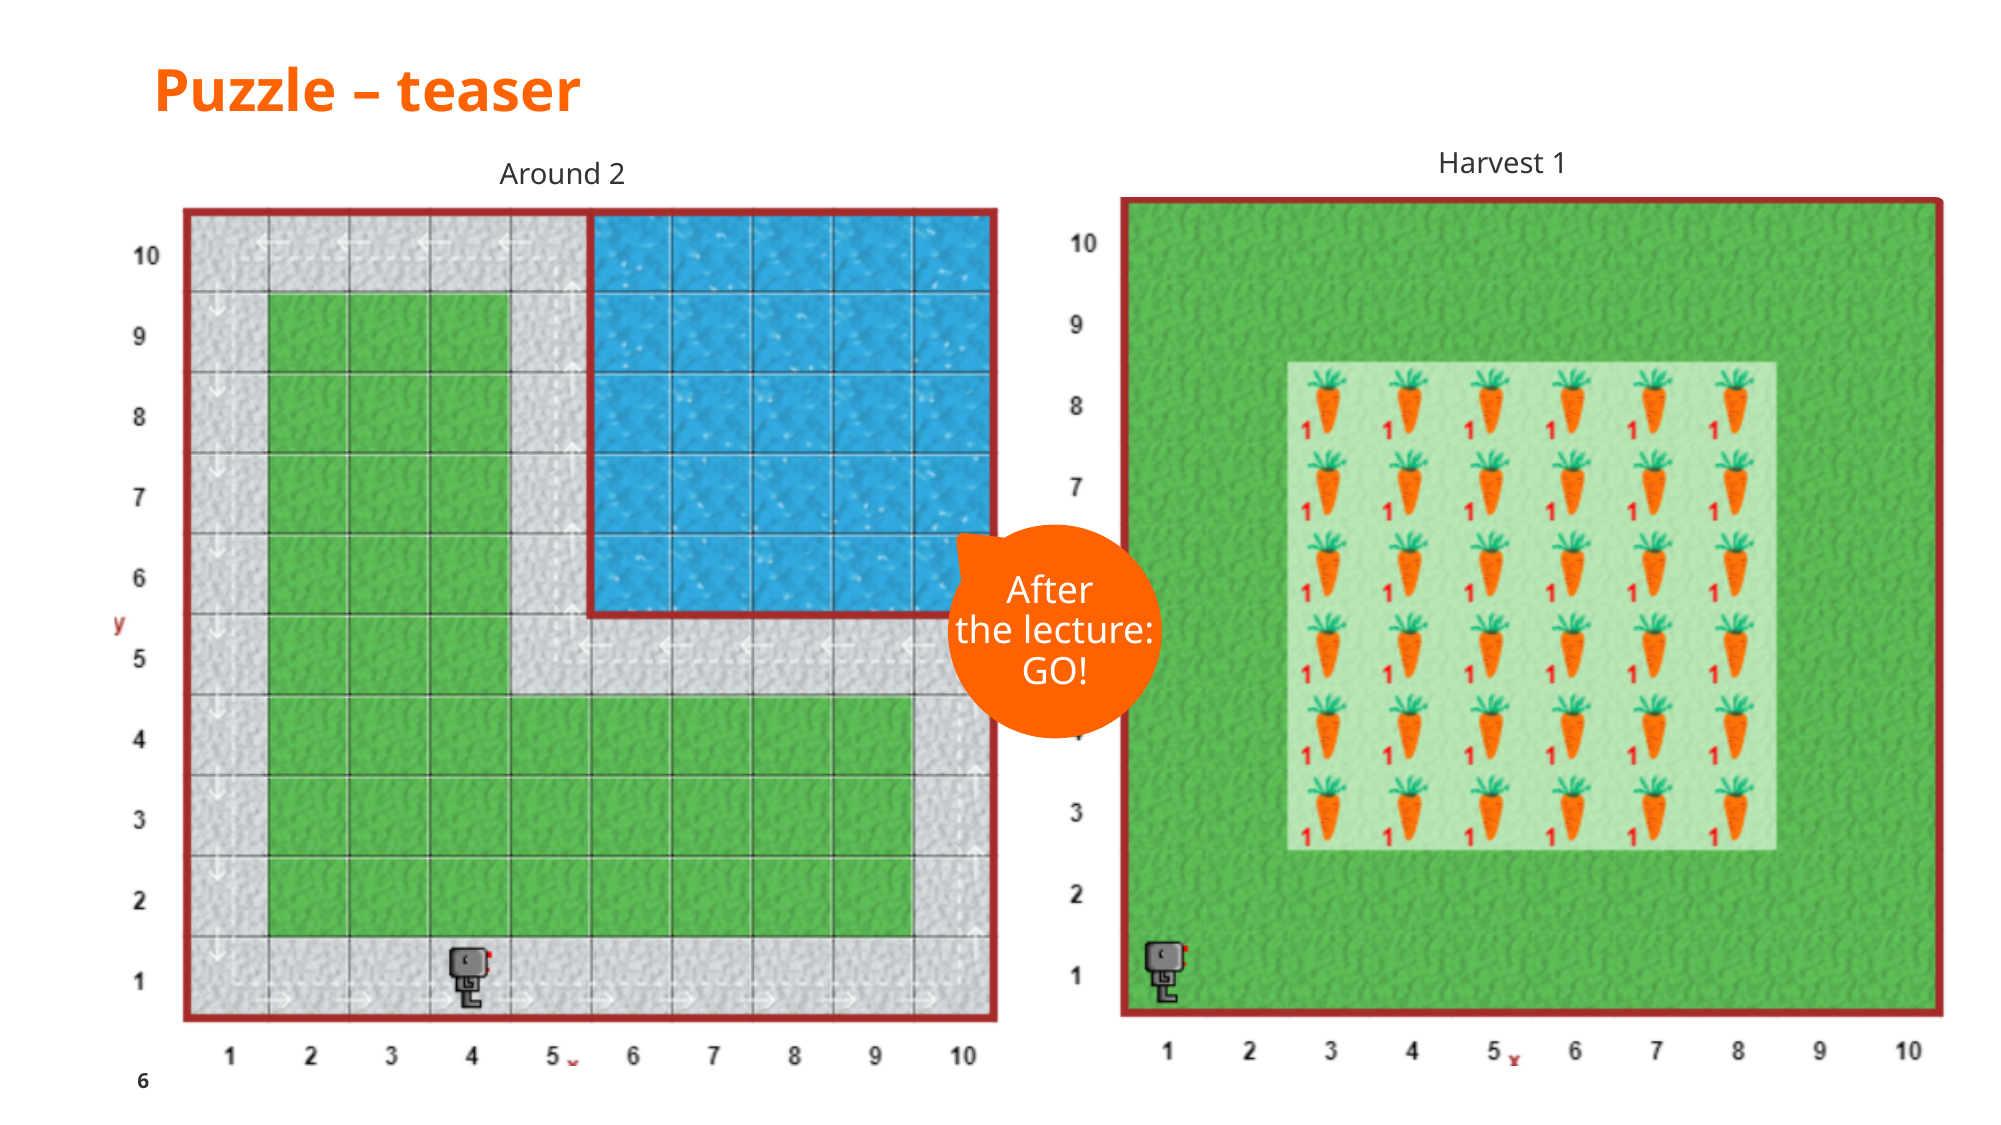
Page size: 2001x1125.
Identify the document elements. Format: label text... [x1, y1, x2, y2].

picture [114, 197, 1011, 1066]
text_box Harvest 1 [1432, 138, 1575, 186]
text_box Puzzle – teaser [138, 46, 1858, 187]
slide_number 6 [137, 1066, 219, 1097]
text_box After the lecture: GO! [1011, 523, 1054, 740]
picture [1054, 197, 1952, 1066]
text_box Around 2 [493, 149, 632, 197]
